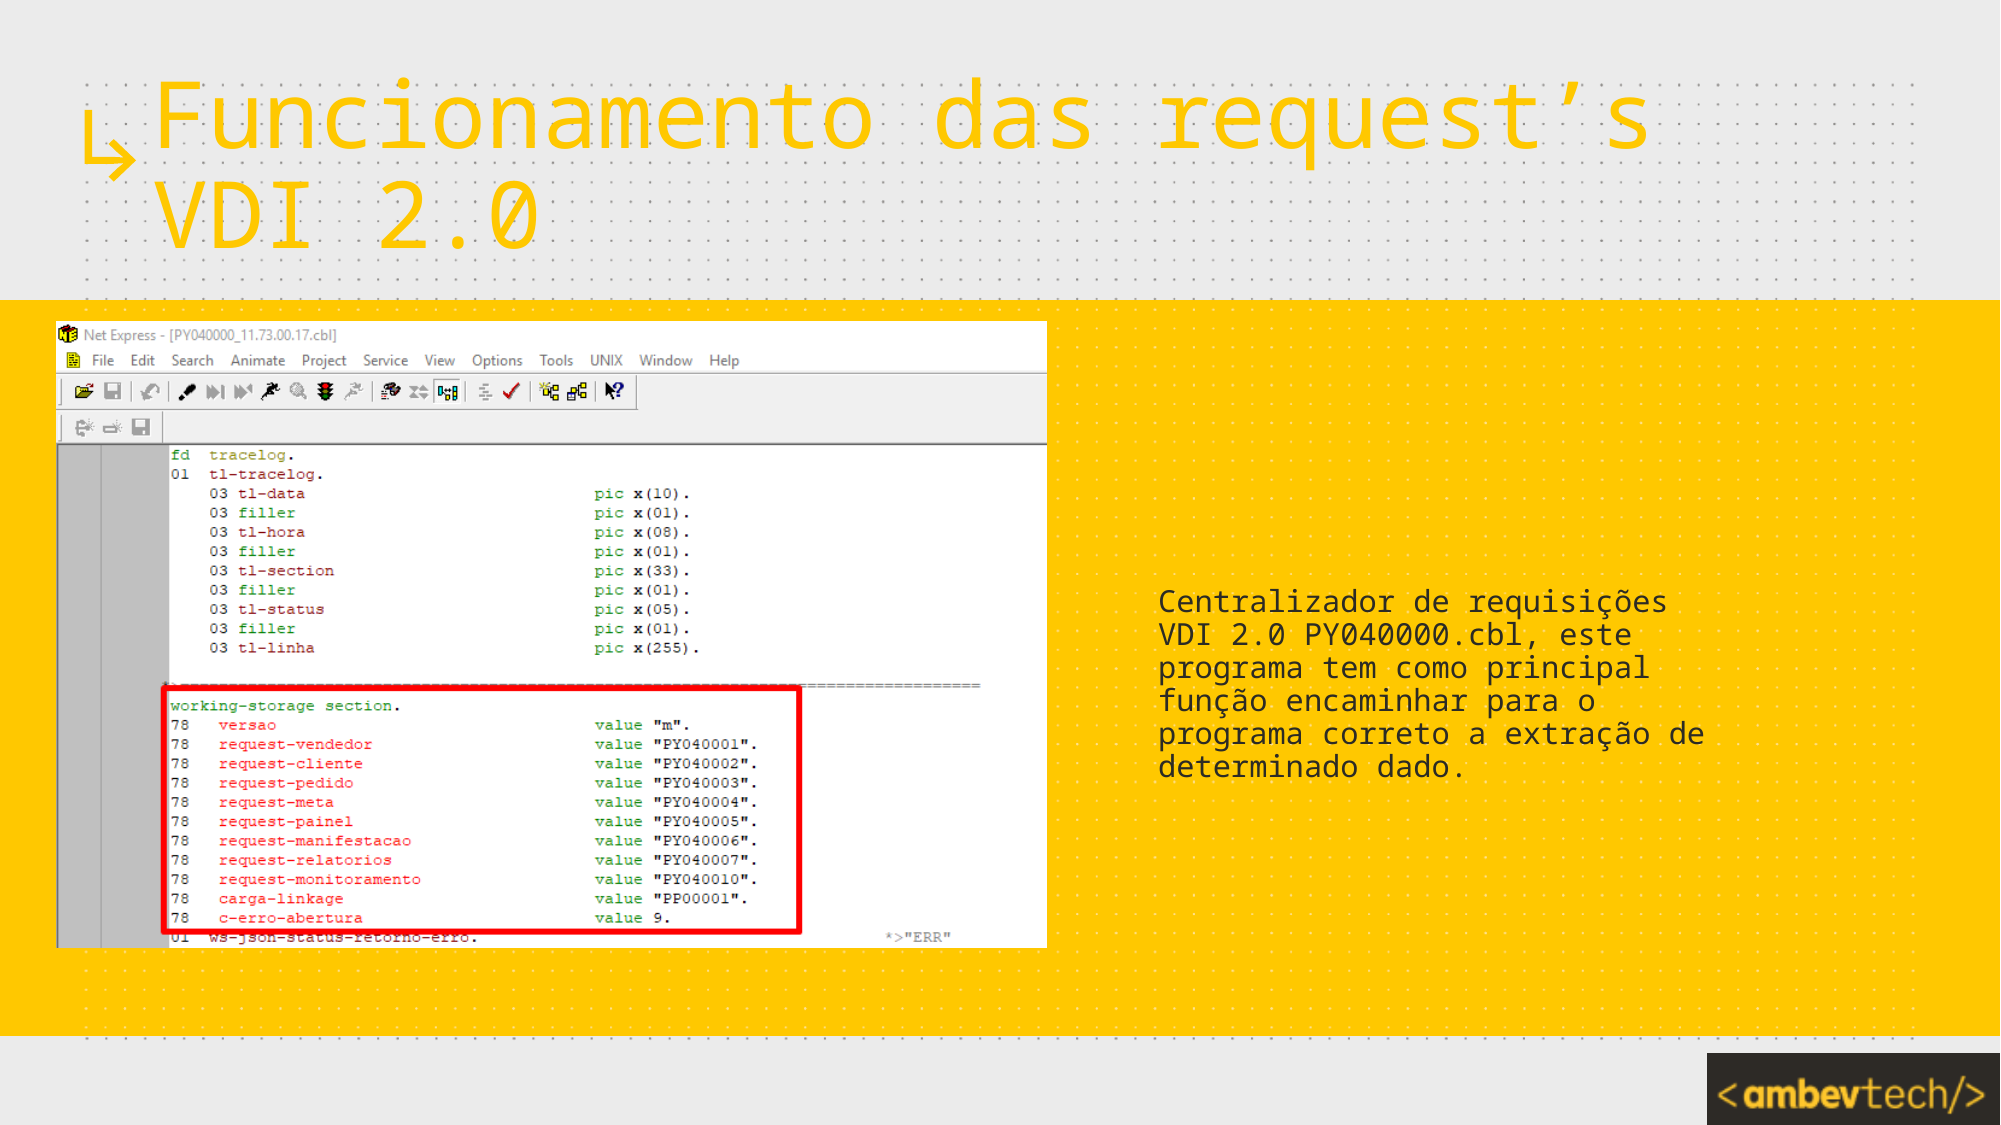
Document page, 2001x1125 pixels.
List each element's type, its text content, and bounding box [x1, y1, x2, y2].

text_box Centralizador de requisições VDI 2.0 PY040000.cbl, este programa tem como principal função encaminhar para o programa correto a extração de determinado dado. [1143, 578, 1756, 797]
text_box [1448, 461, 1933, 948]
picture [0, 0, 2000, 1125]
text_box [1047, 382, 1513, 892]
text_box [1093, 399, 1448, 948]
title Funcionamento das request’s VDI 2.0 [137, 59, 1863, 278]
